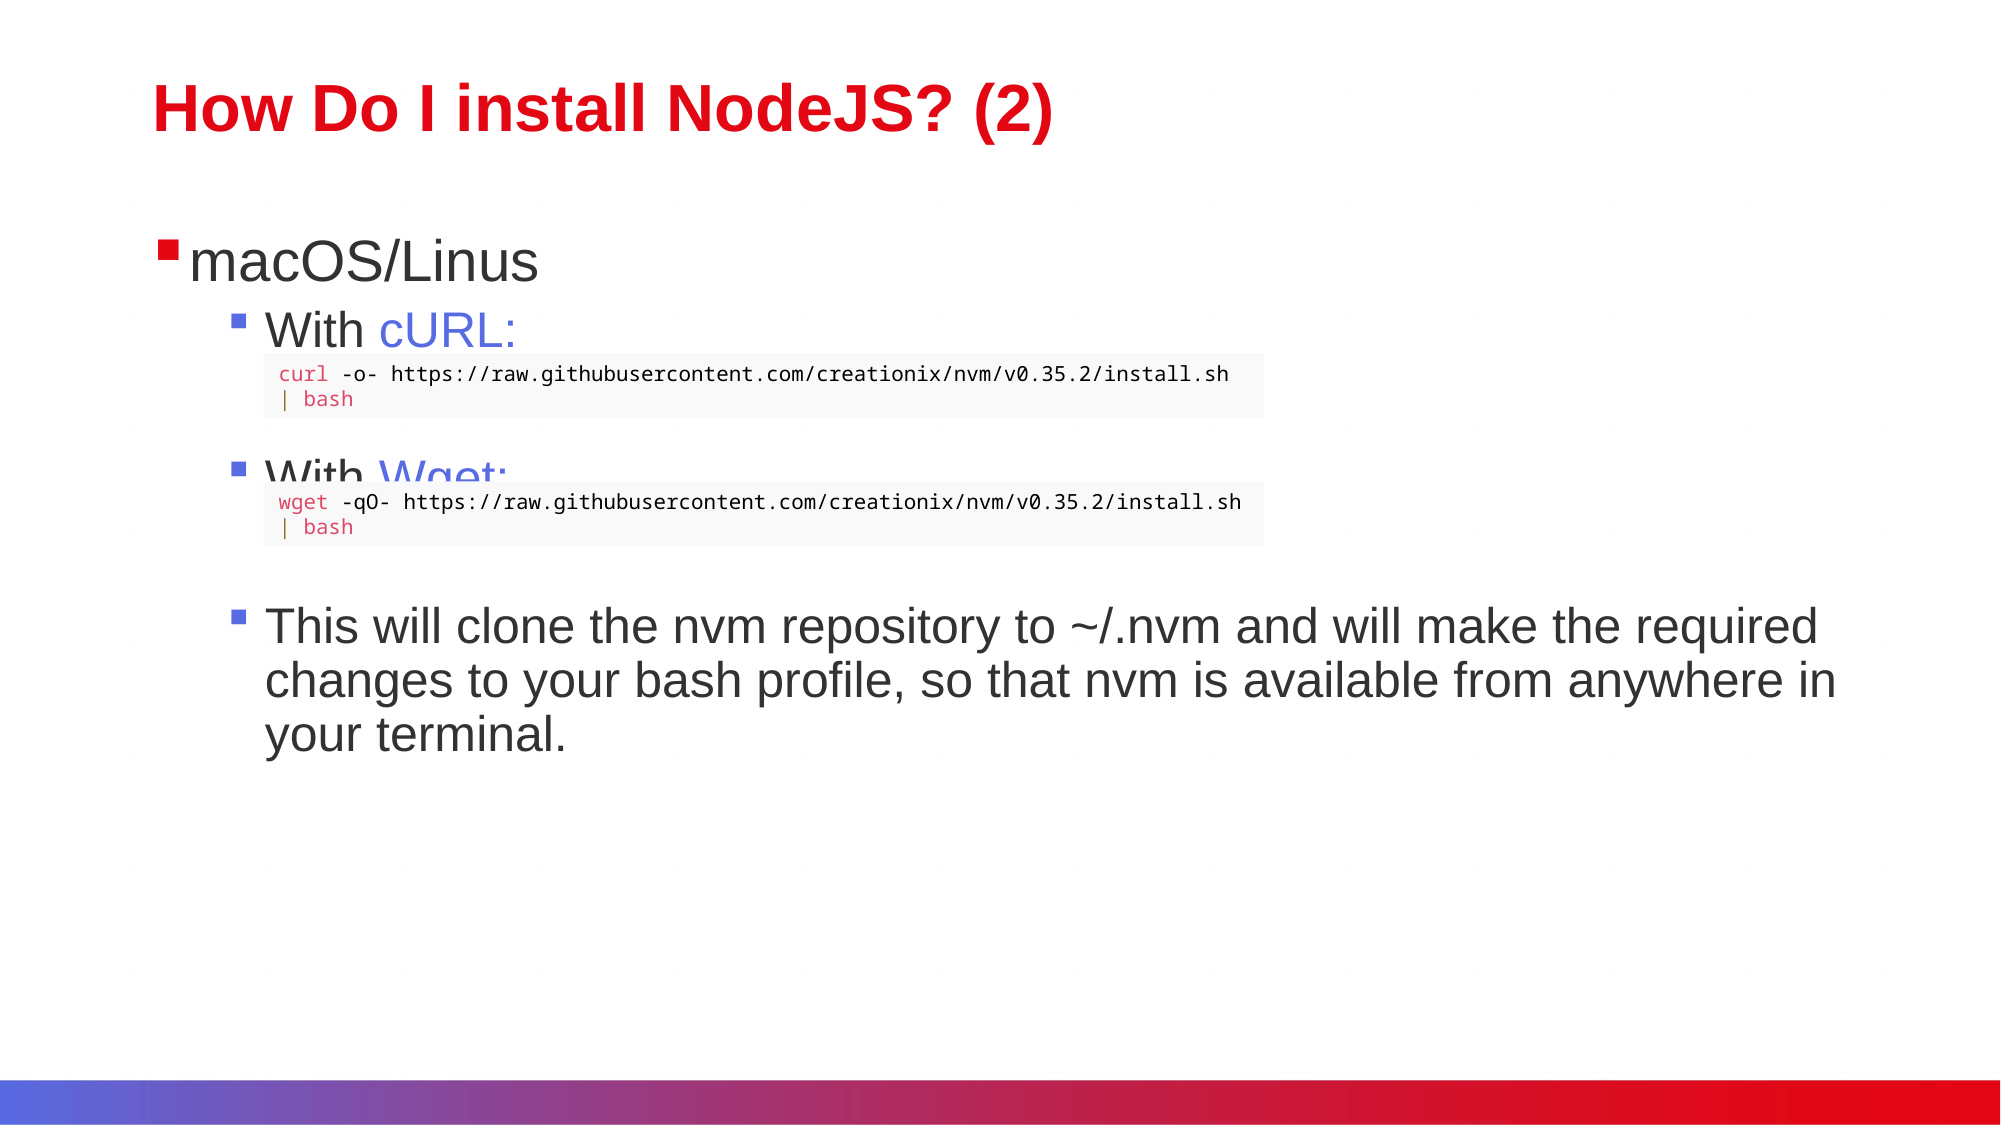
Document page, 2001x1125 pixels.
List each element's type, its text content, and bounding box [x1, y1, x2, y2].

list macOS/Linus With cURL: With Wget: This will clone the nvm repository to ~/.nvm and will make the required changes to your bash profile, so that nvm is available from anywhere in your terminal. [137, 223, 1863, 992]
title How Do I install NodeJS? (2) [137, 66, 1863, 155]
text_box curl -o- https://raw.githubusercontent.com/creationix/nvm/v0.35.2/install.sh | bash [263, 353, 1264, 418]
picture [0, 0, 2001, 1125]
text_box wget -qO- https://raw.githubusercontent.com/creationix/nvm/v0.35.2/install.sh | bash [263, 481, 1264, 547]
